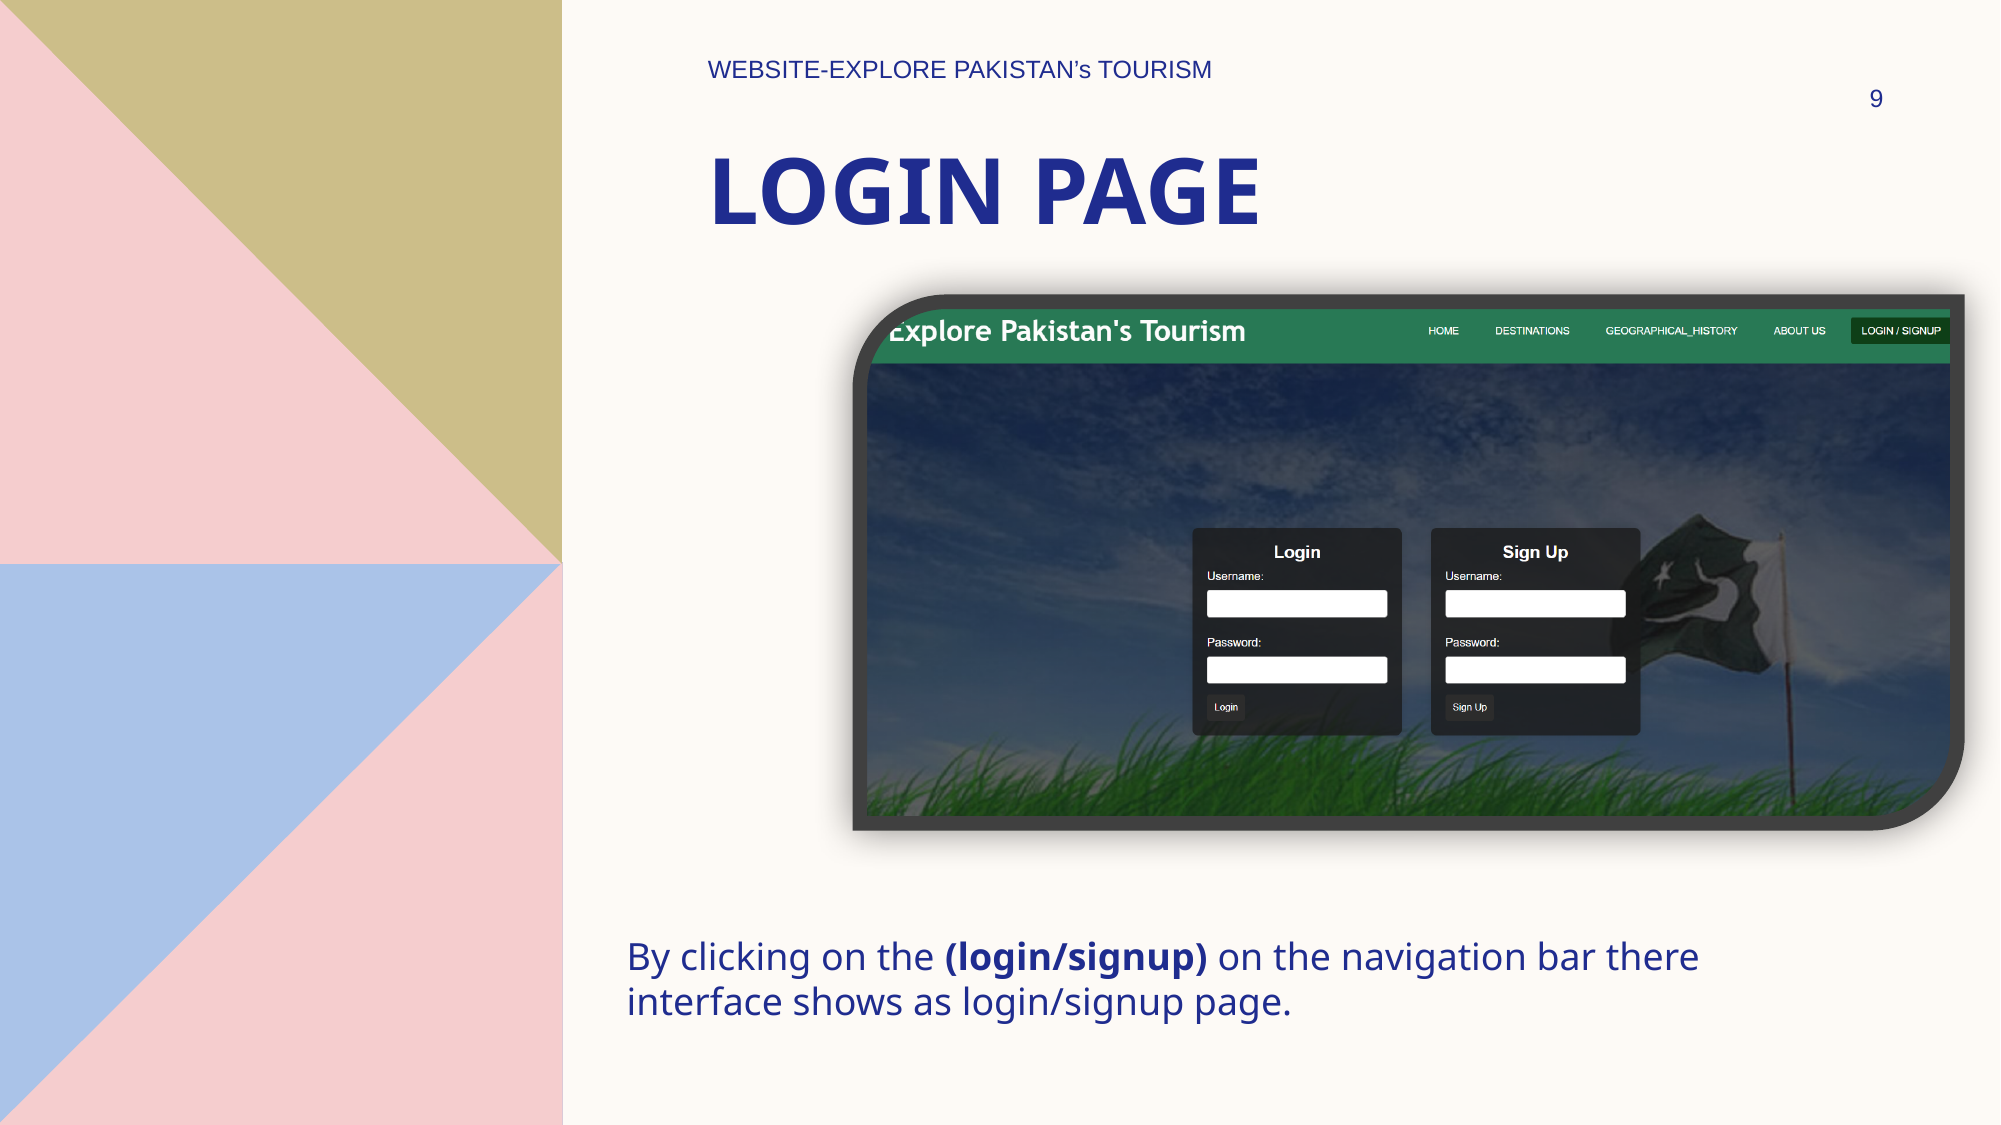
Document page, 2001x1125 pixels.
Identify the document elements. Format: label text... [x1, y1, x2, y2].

list By clicking on the (login/signup) on the navigation bar there interface shows as login/signup page. [611, 925, 1722, 1085]
picture [859, 301, 1958, 824]
footer WEBSITE-EXPLORE PAKISTAN’s TOURISM [693, 61, 1259, 107]
slide_number 9 [1795, 75, 1958, 120]
title LOGIN PAGE [693, 125, 1803, 252]
